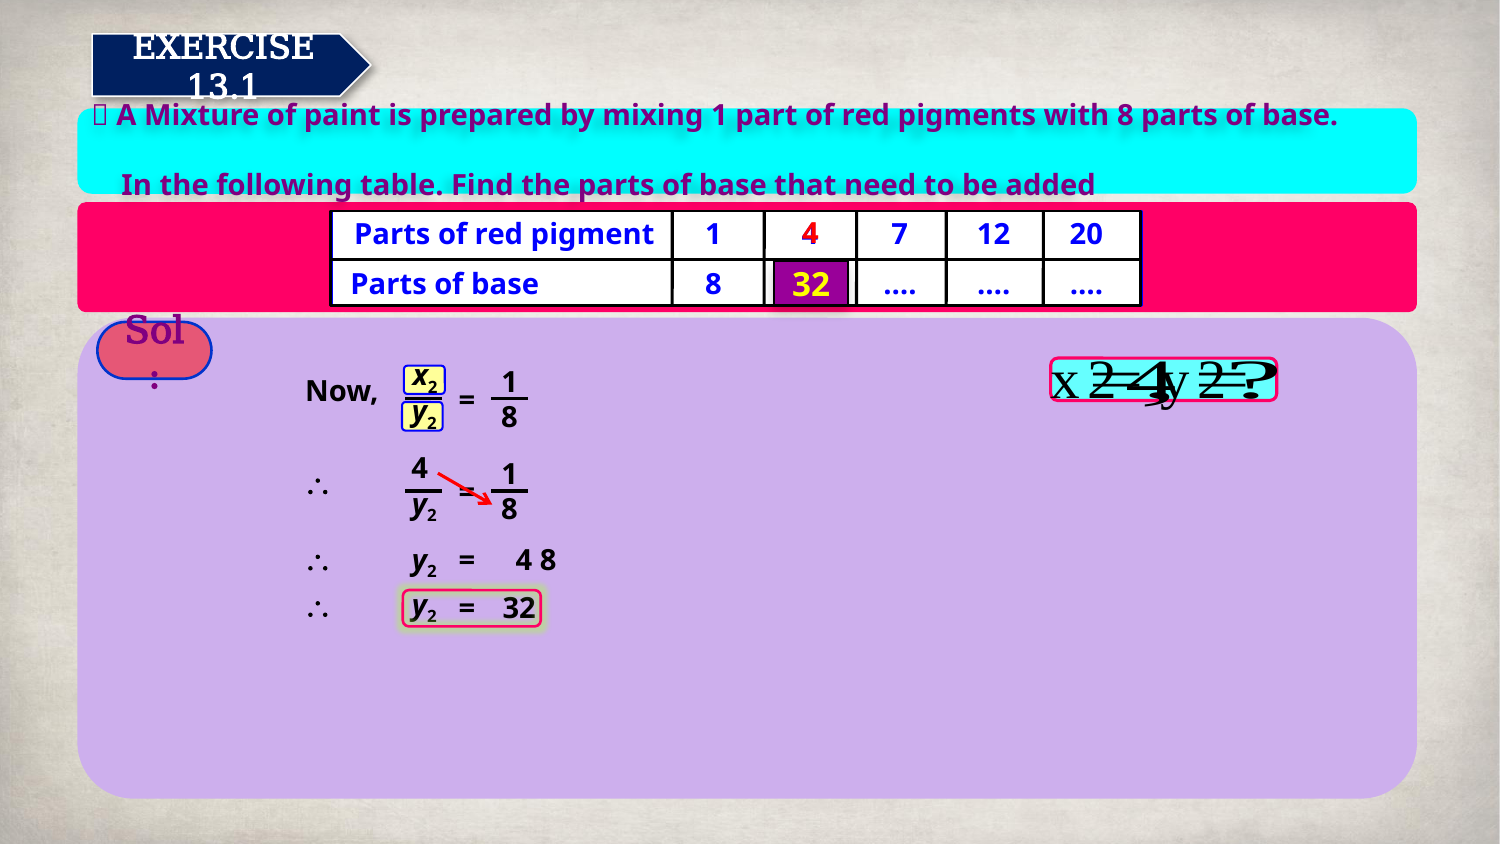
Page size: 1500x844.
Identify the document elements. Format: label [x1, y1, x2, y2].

text_box [330, 207, 1142, 311]
text_box [437, 473, 493, 505]
picture [0, 0, 1500, 844]
